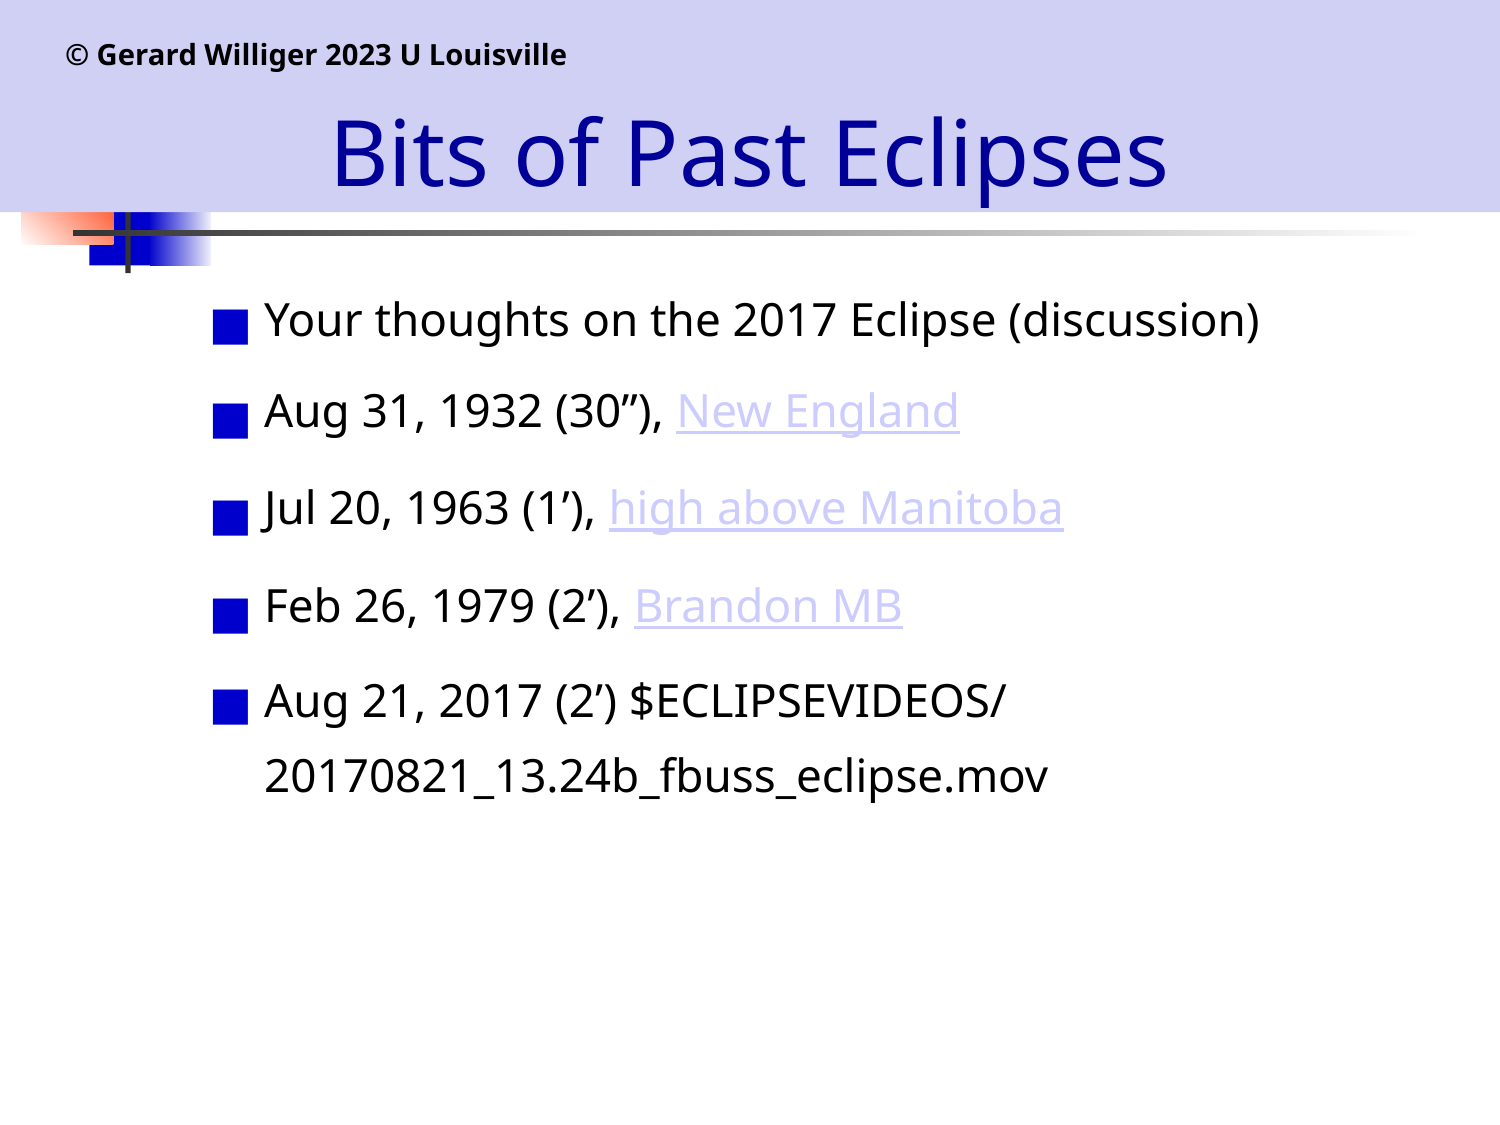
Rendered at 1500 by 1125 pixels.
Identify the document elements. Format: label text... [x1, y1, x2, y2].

list Your thoughts on the 2017 Eclipse (discussion) Aug 31, 1932 (30”), New England Jul 20, 1963 (1’), high above Manitoba Feb 26, 1979 (2’), Brandon MB Aug 21, 2017 (2’) $ECLIPSEVIDEOS/ 20170821_13.24b_fbuss_eclipse.mov [193, 262, 1469, 1100]
text_box © Gerard Williger 2023 U Louisville [50, 20, 604, 86]
title Bits of Past Eclipses [0, 0, 1500, 213]
